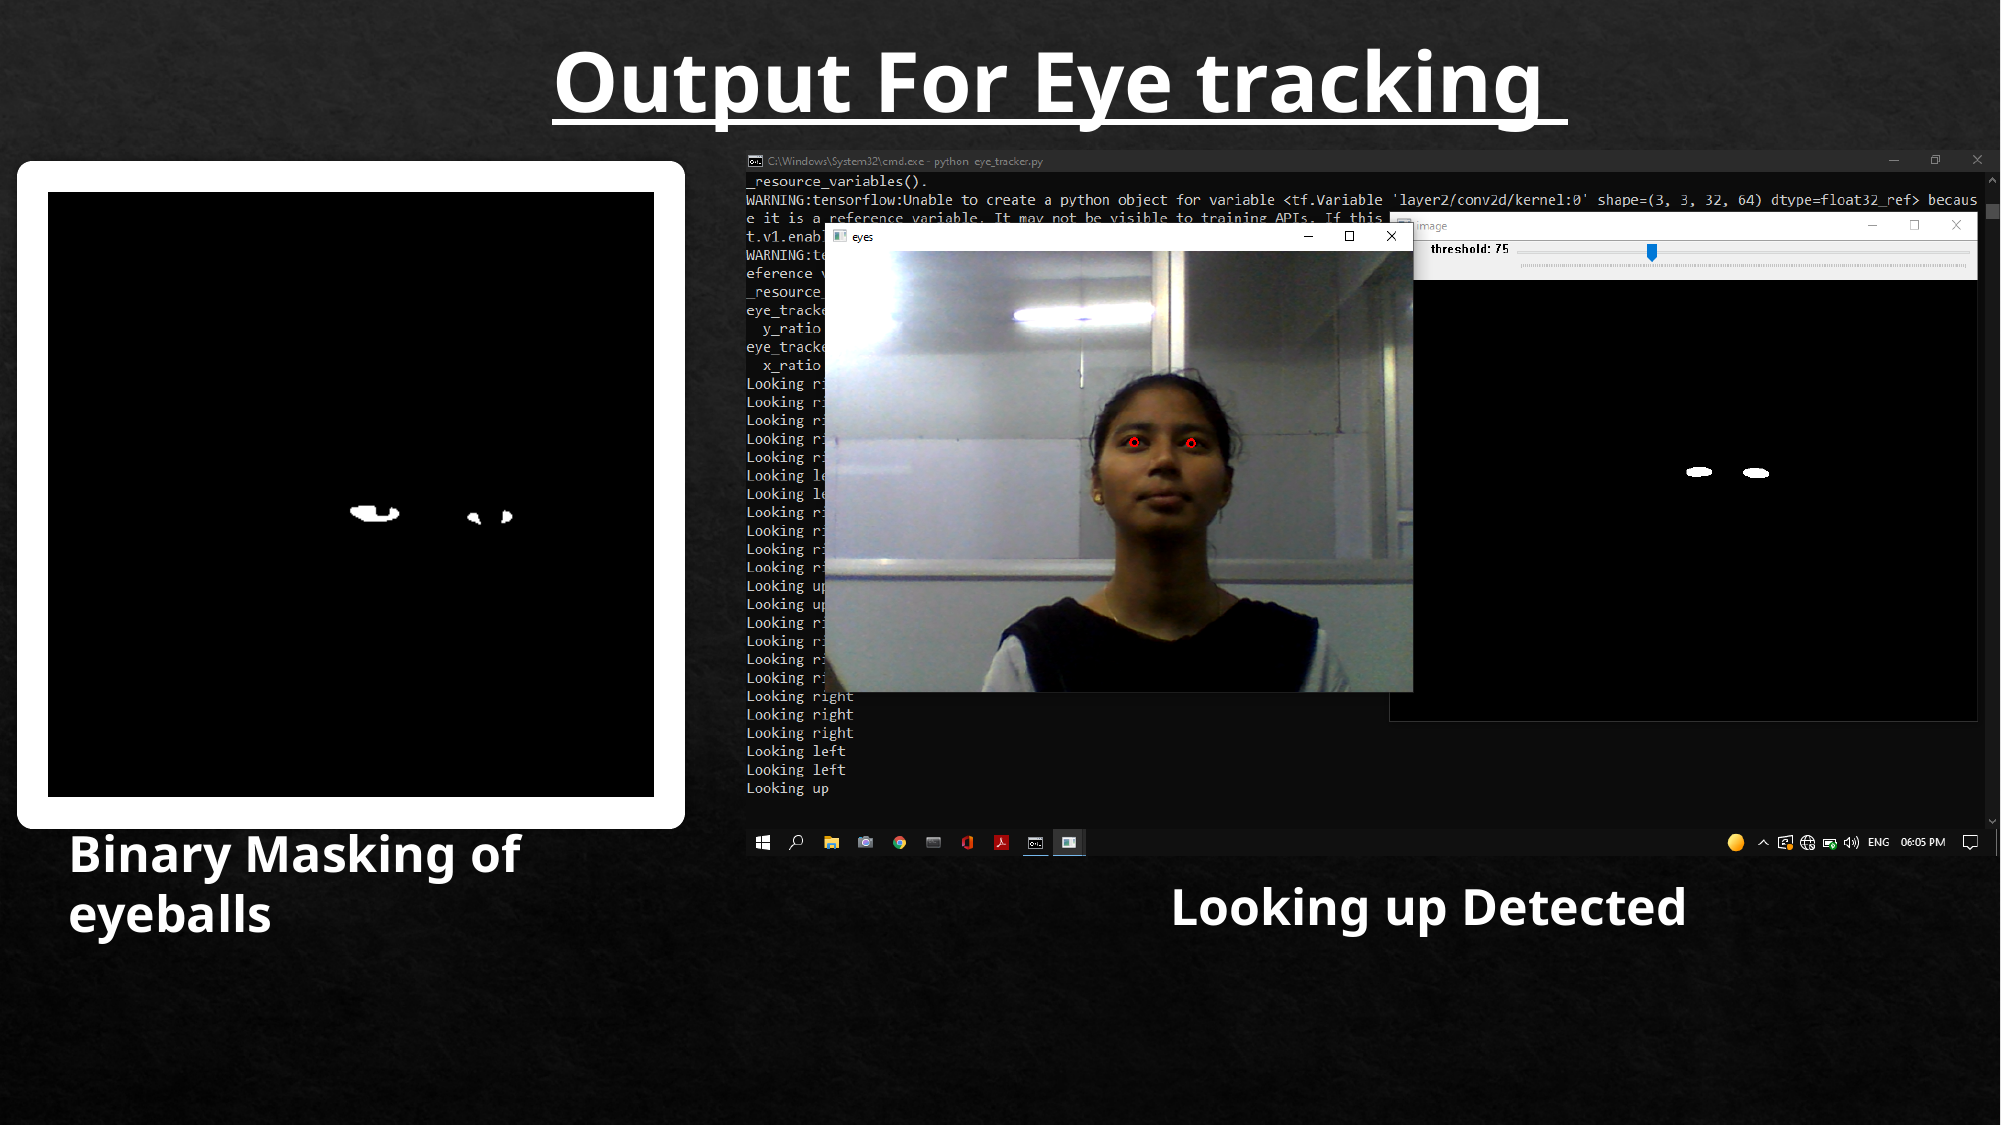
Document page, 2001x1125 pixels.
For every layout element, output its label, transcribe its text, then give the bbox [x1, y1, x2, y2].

text_box Looking up Detected [1155, 868, 1792, 944]
text_box Binary Masking of eyeballs [53, 815, 690, 951]
picture [47, 191, 655, 798]
picture [746, 150, 2000, 856]
text_box Output For Eye tracking [537, 21, 1664, 137]
